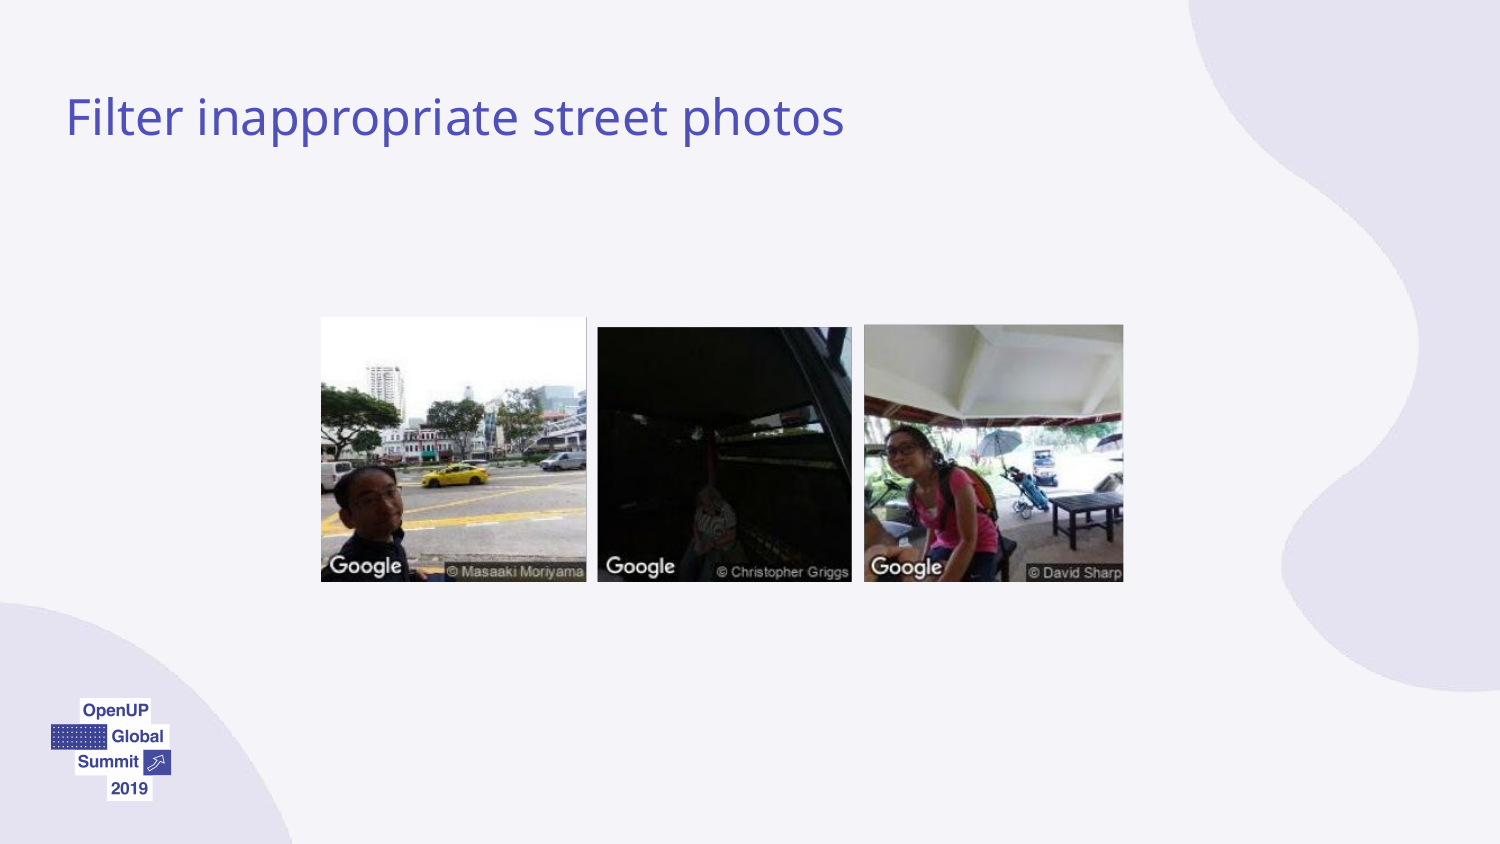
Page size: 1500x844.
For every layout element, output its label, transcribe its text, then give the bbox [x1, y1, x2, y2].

title Filter inappropriate street photos [63, 82, 984, 148]
picture [0, 0, 1500, 844]
text_box [321, 317, 1124, 582]
